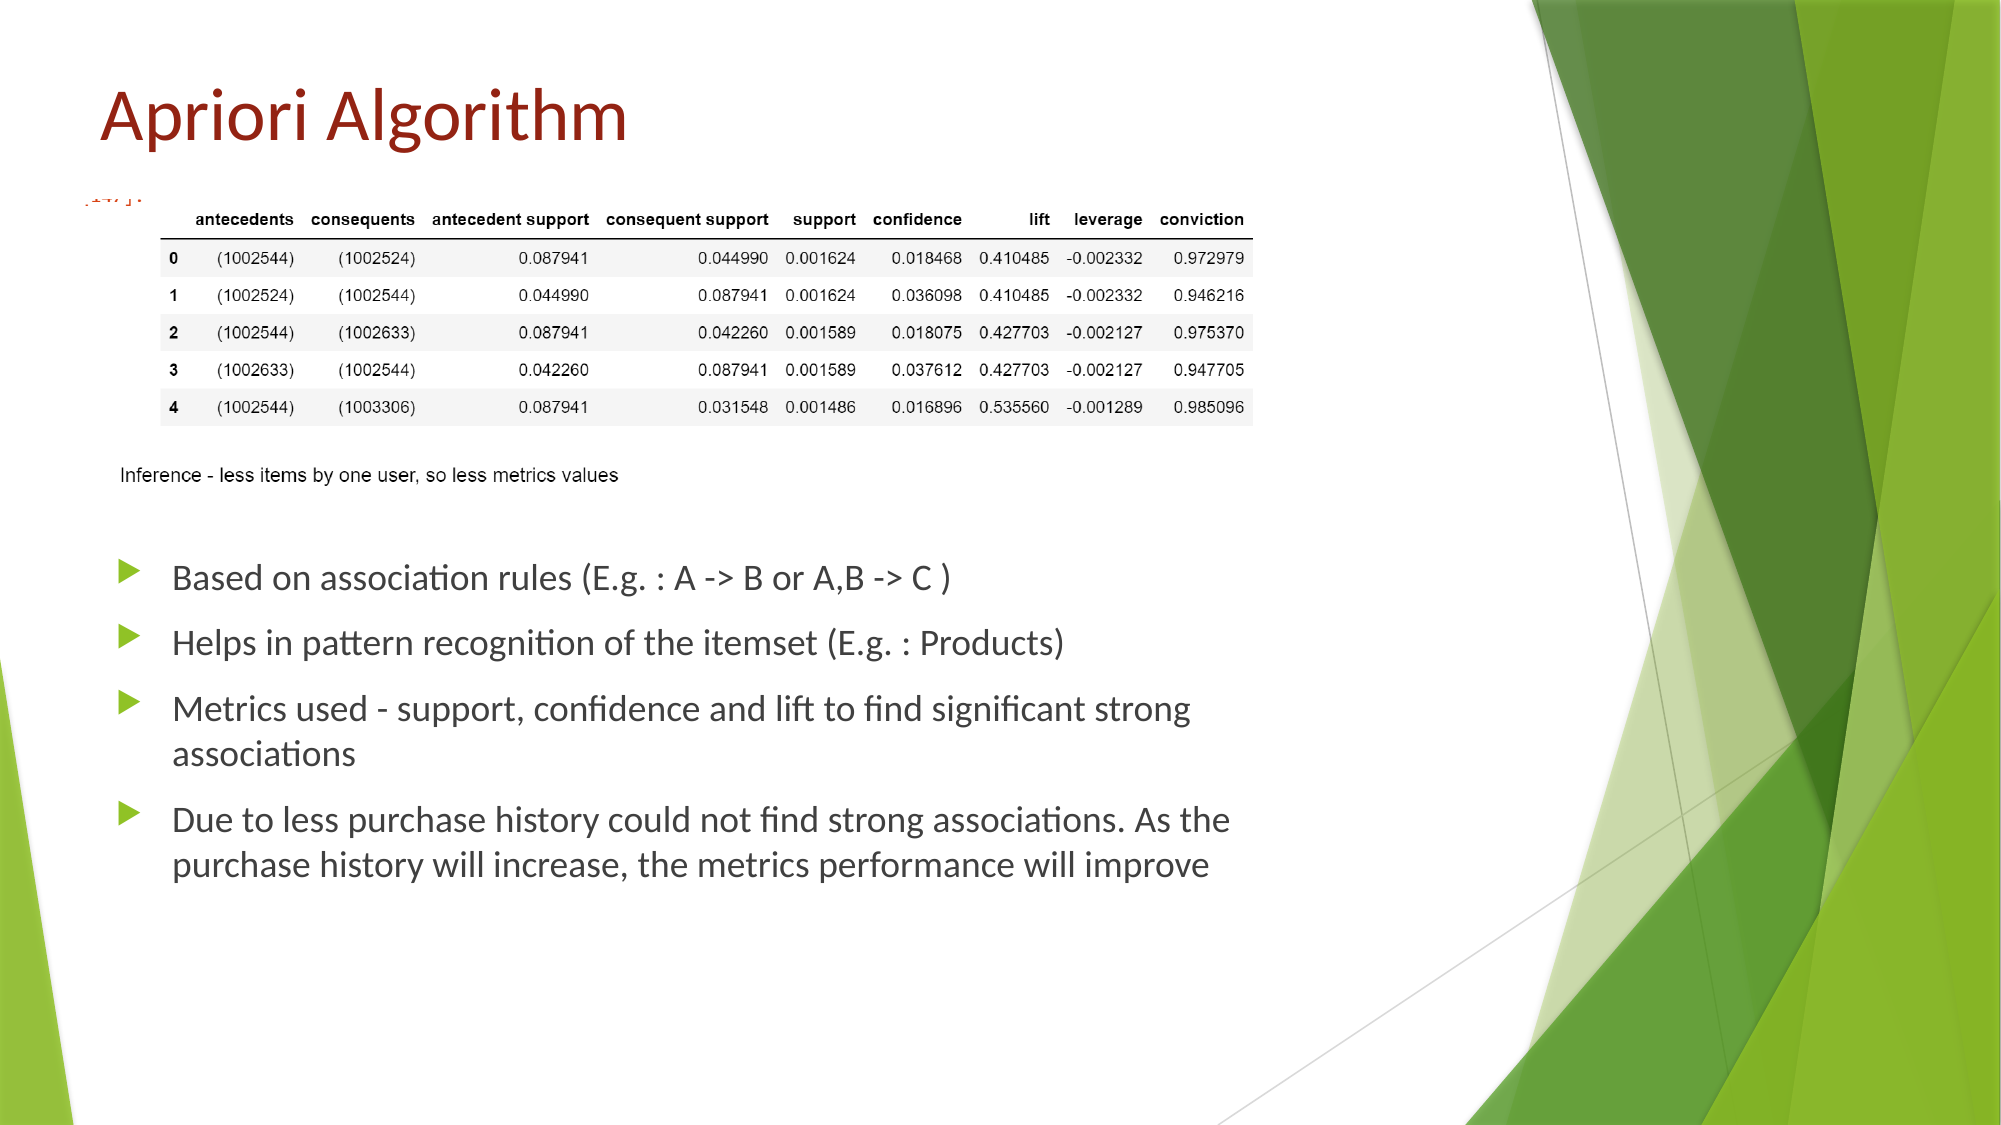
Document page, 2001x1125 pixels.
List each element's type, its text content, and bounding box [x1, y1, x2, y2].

title Apriori Algorithm [85, 57, 659, 154]
picture [85, 199, 1402, 515]
list Based on association rules (E.g. : A -> B or A,B -> C ) Helps in pattern recognition of the itemset (E.g. : Products) Metrics used - support, confidence and lift to find significant strong associations Due to less purchase history could not find strong associations. As the purchase history will increase, the metrics performance will improve [100, 544, 1386, 942]
